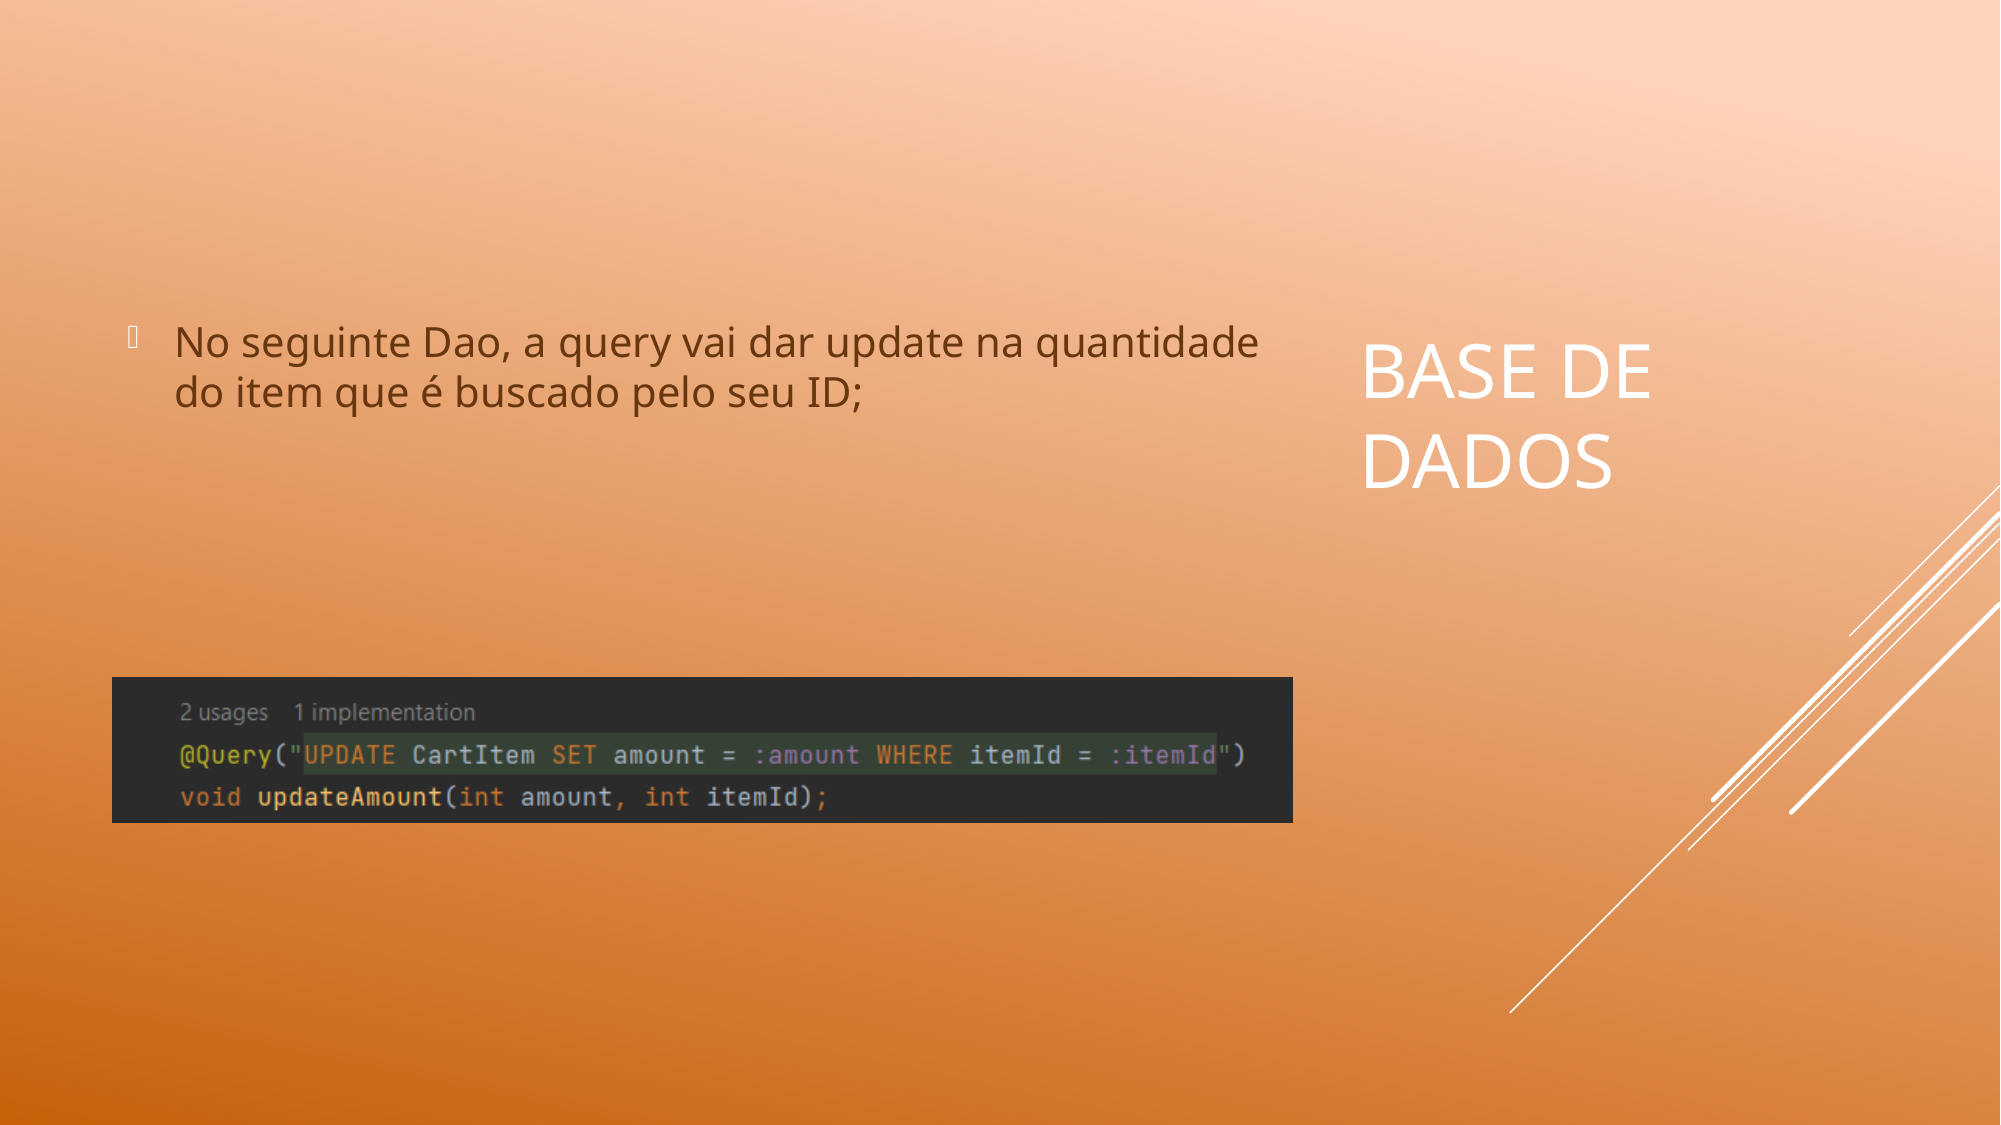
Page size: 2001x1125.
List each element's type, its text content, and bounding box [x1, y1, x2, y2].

title Base de dados [1344, 80, 1942, 747]
list No seguinte Dao, a query vai dar update na quantidade do item que é buscado pelo seu ID; [112, 80, 1293, 651]
picture [111, 677, 1293, 823]
